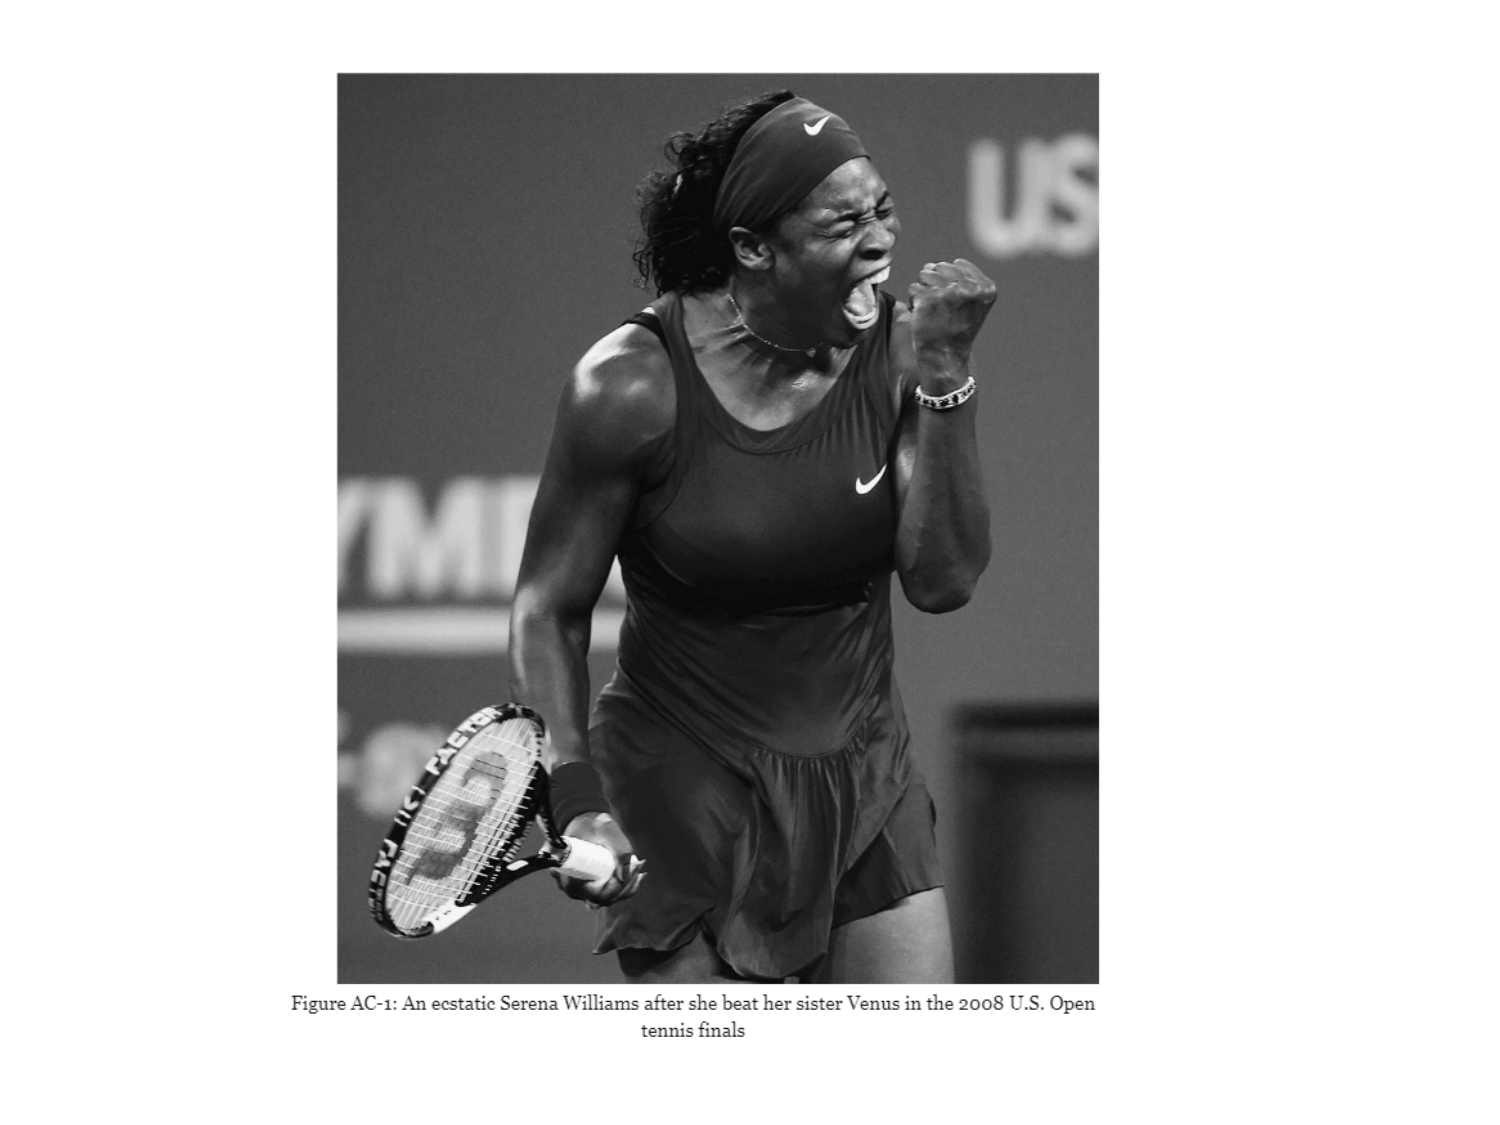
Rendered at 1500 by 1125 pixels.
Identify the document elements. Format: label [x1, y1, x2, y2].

picture [262, 62, 1174, 1068]
